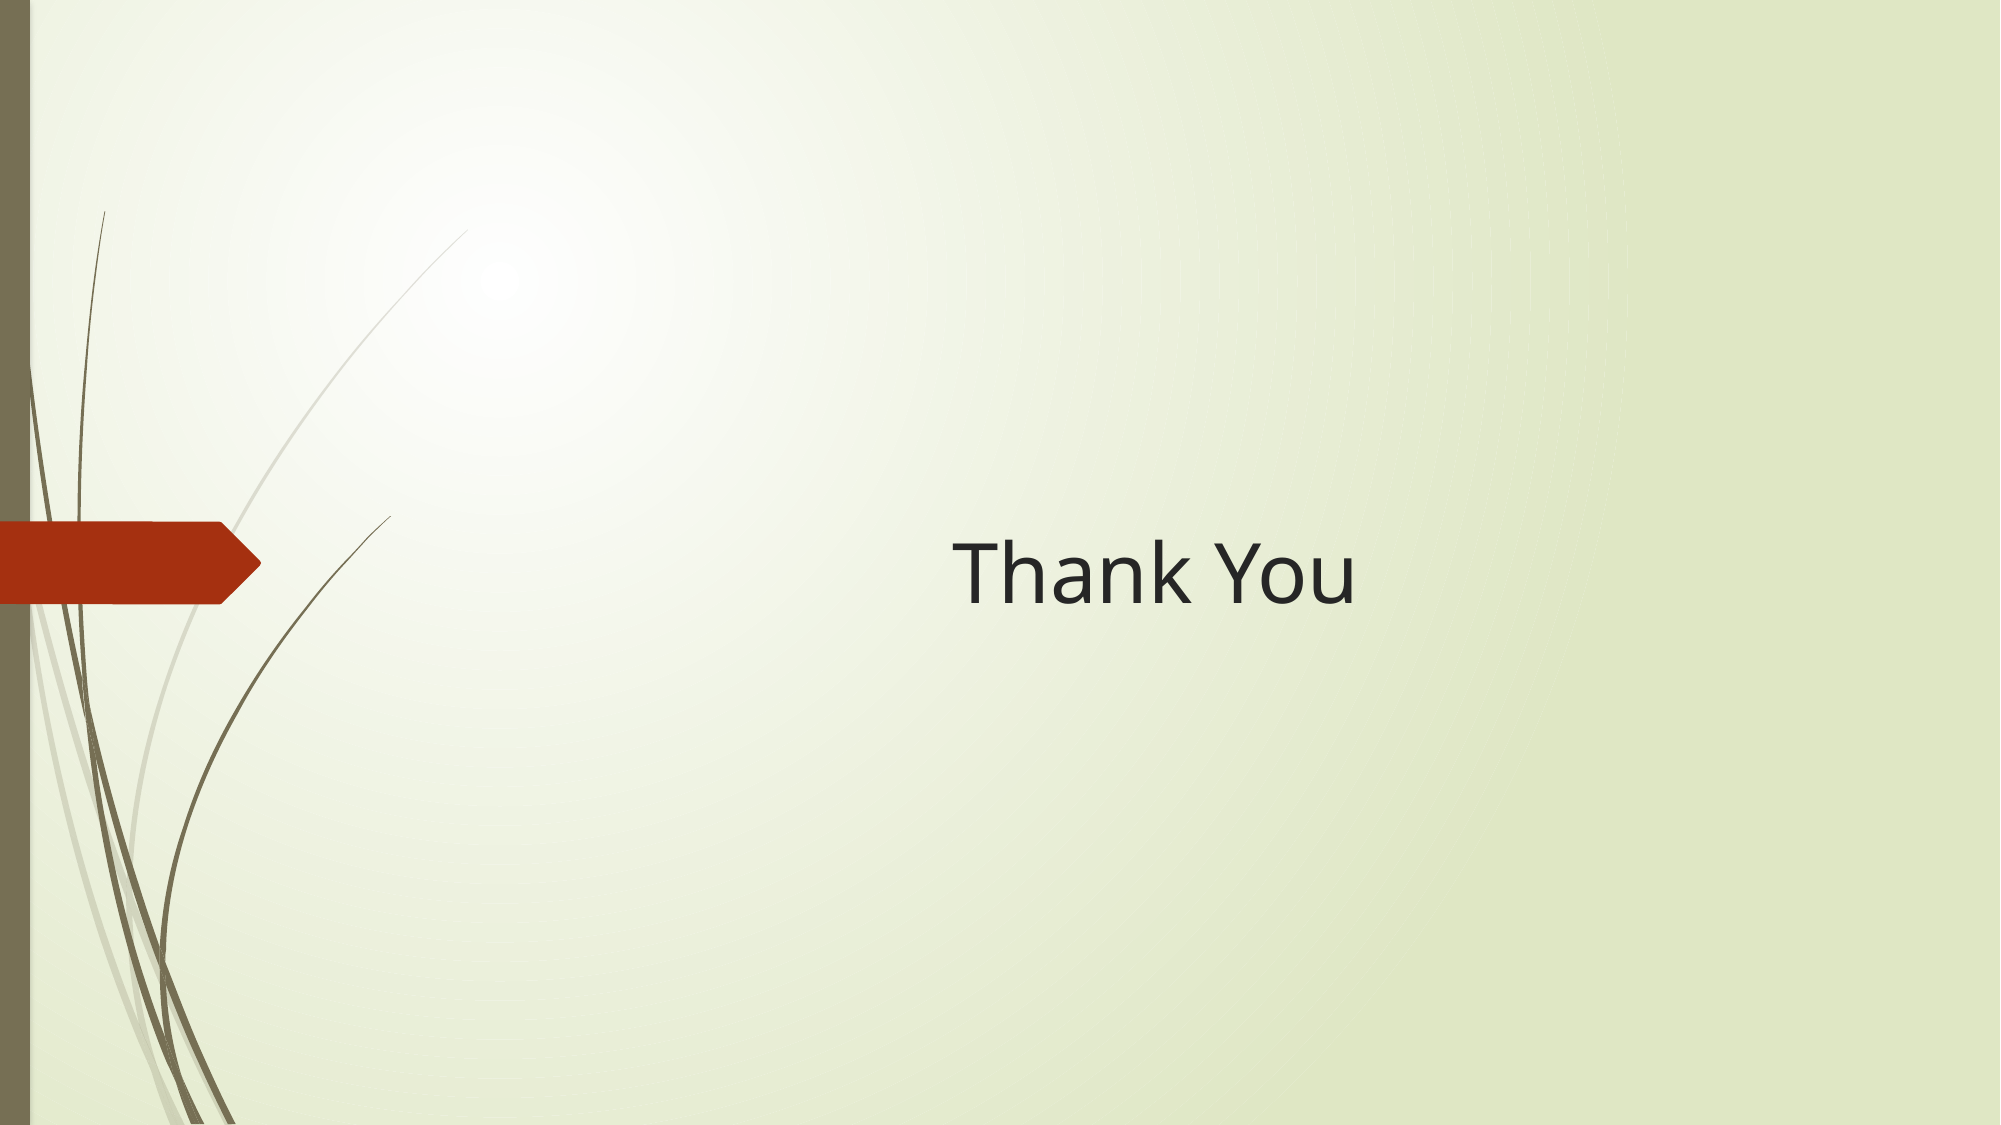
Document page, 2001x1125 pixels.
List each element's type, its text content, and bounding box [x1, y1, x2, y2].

title Thank You [424, 387, 1888, 629]
